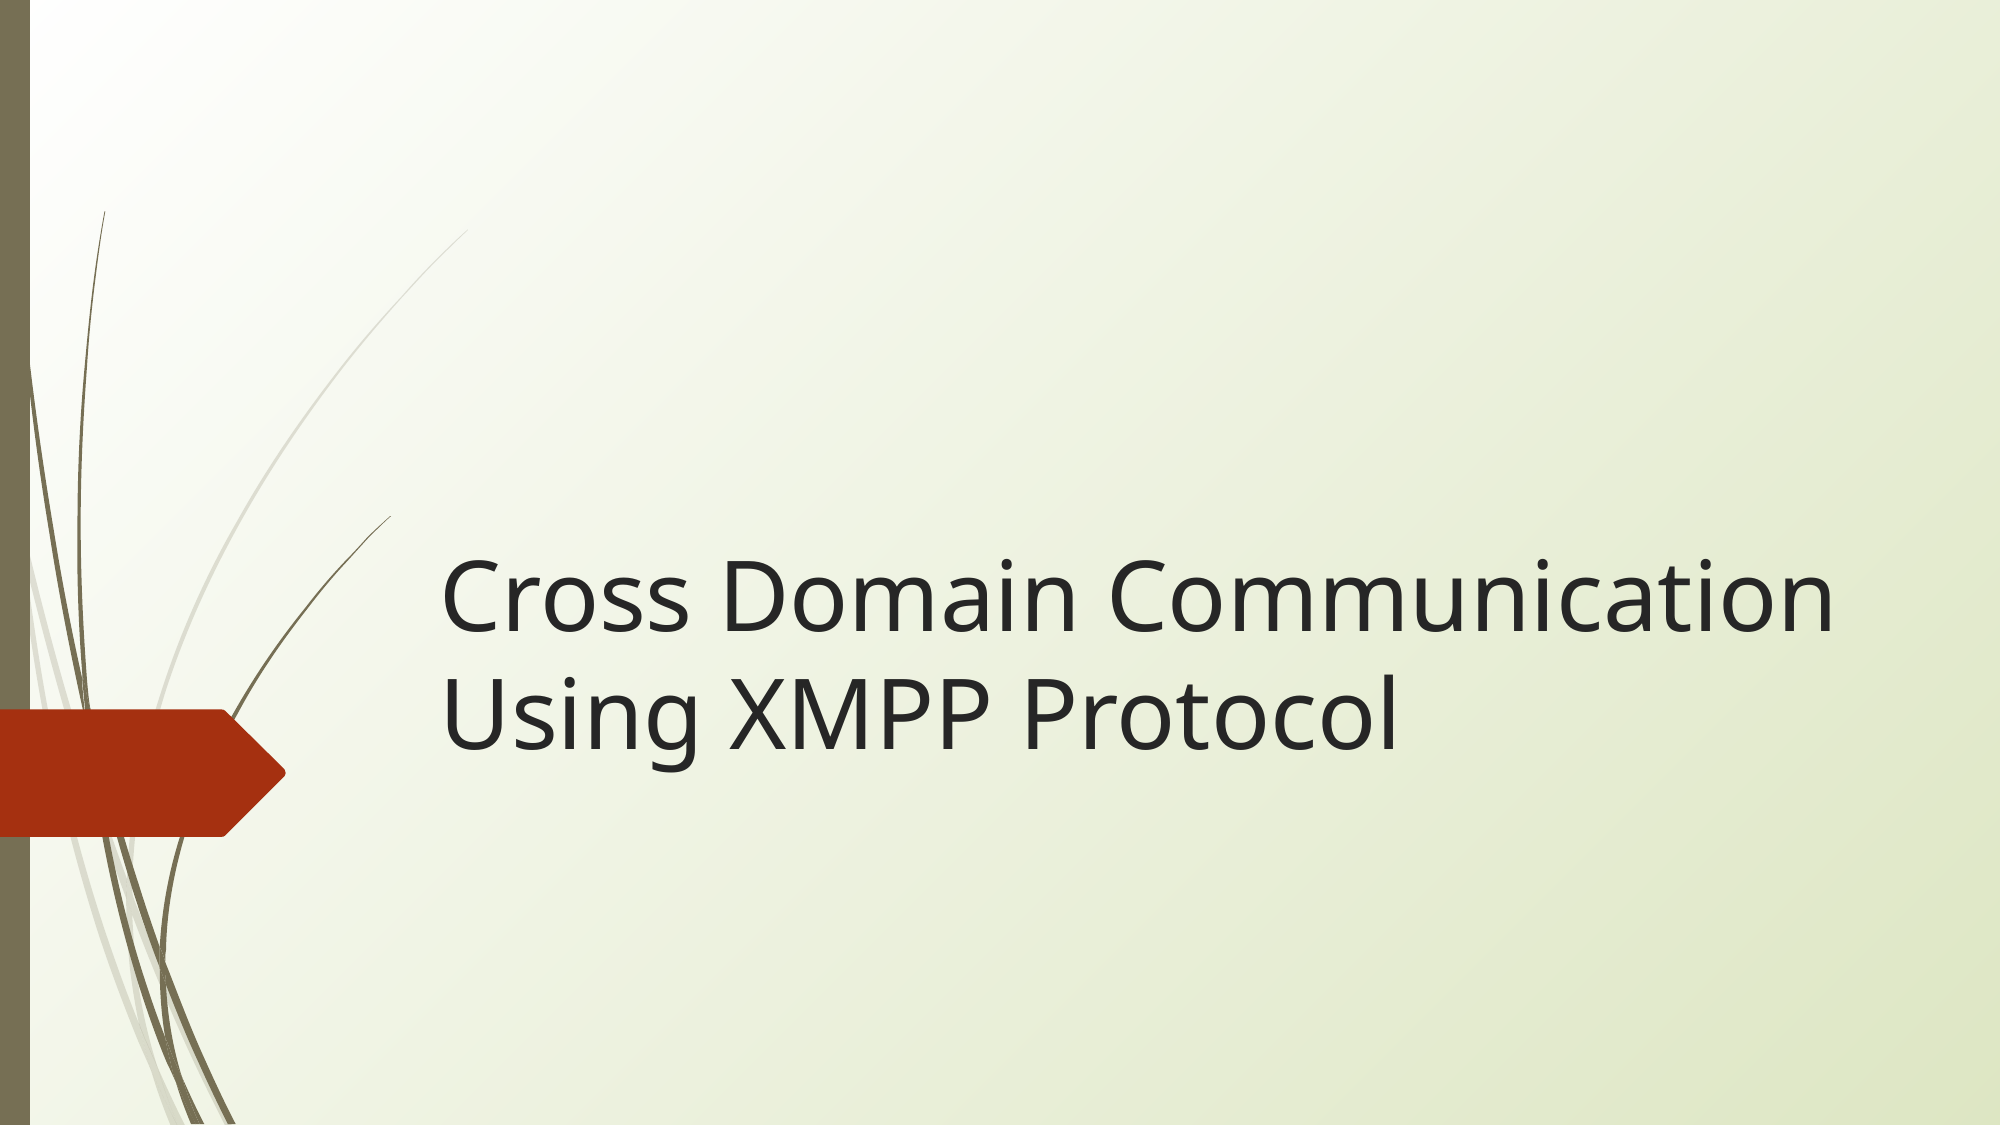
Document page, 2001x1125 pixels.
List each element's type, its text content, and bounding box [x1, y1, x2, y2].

title Cross Domain Communication Using XMPP Protocol [424, 412, 1888, 784]
